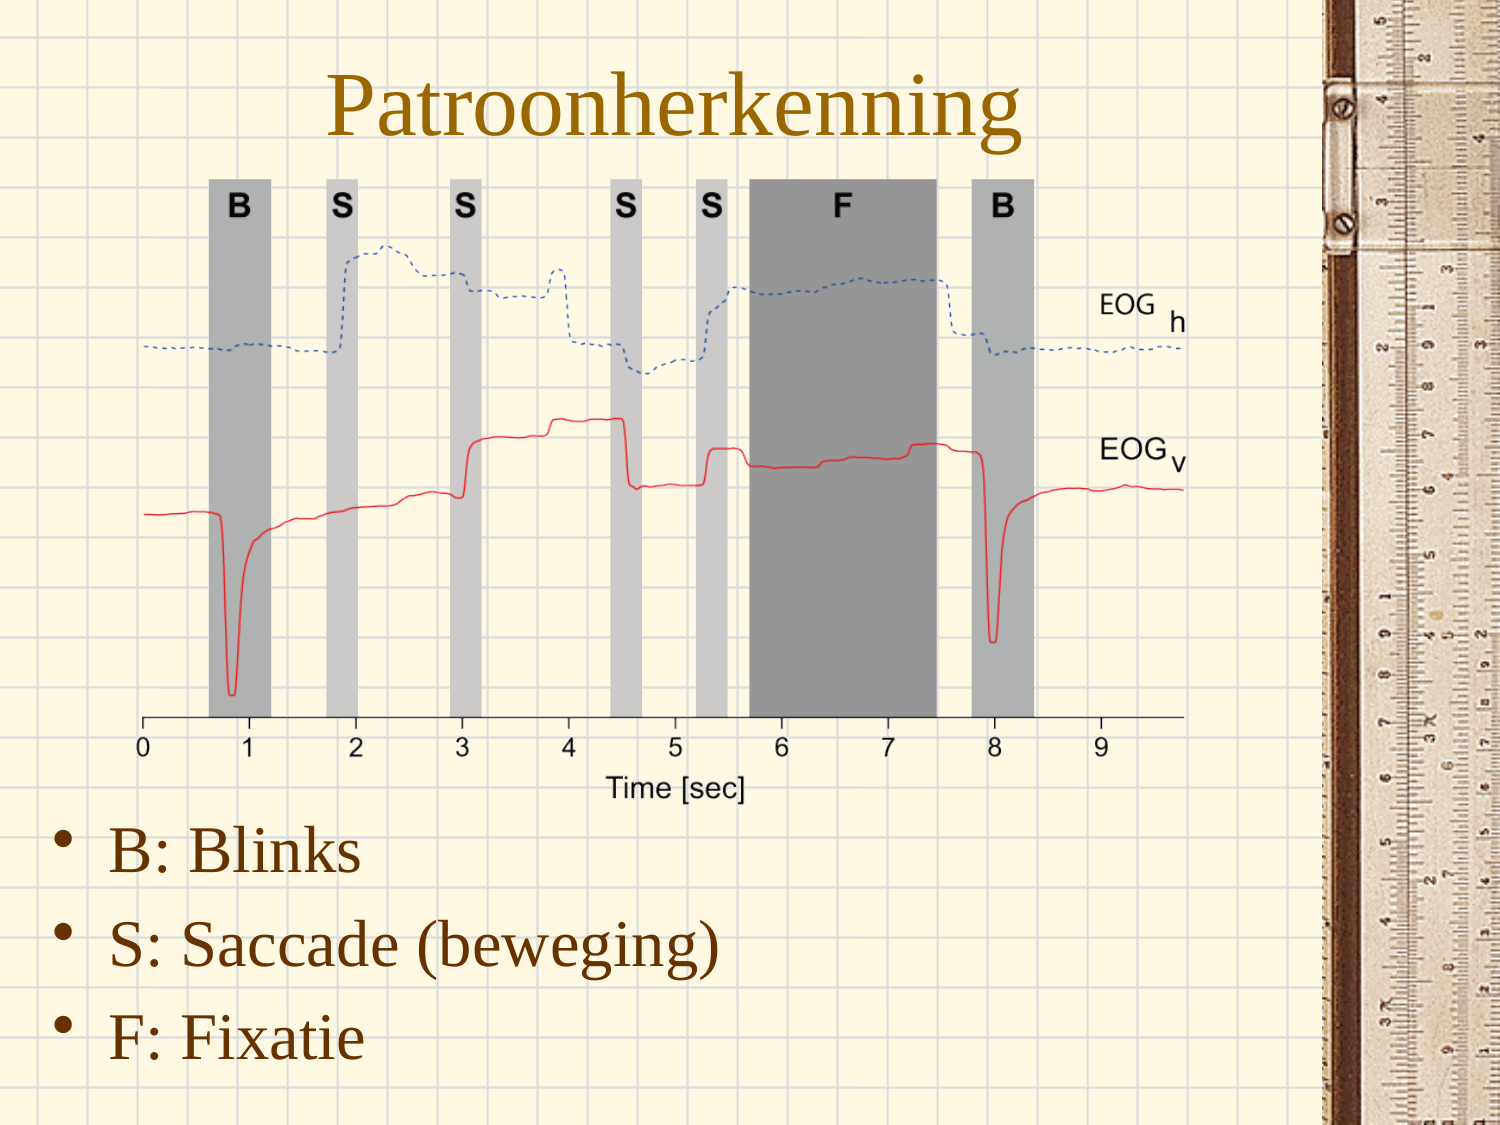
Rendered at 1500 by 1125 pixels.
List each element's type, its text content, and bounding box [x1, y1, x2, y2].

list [110, 152, 1240, 829]
text_box B: Blinks S: Saccade (beweging) F: Fixatie [37, 798, 1313, 1125]
title Patroonherkenning [37, 5, 1313, 193]
picture [1322, 0, 1500, 1125]
